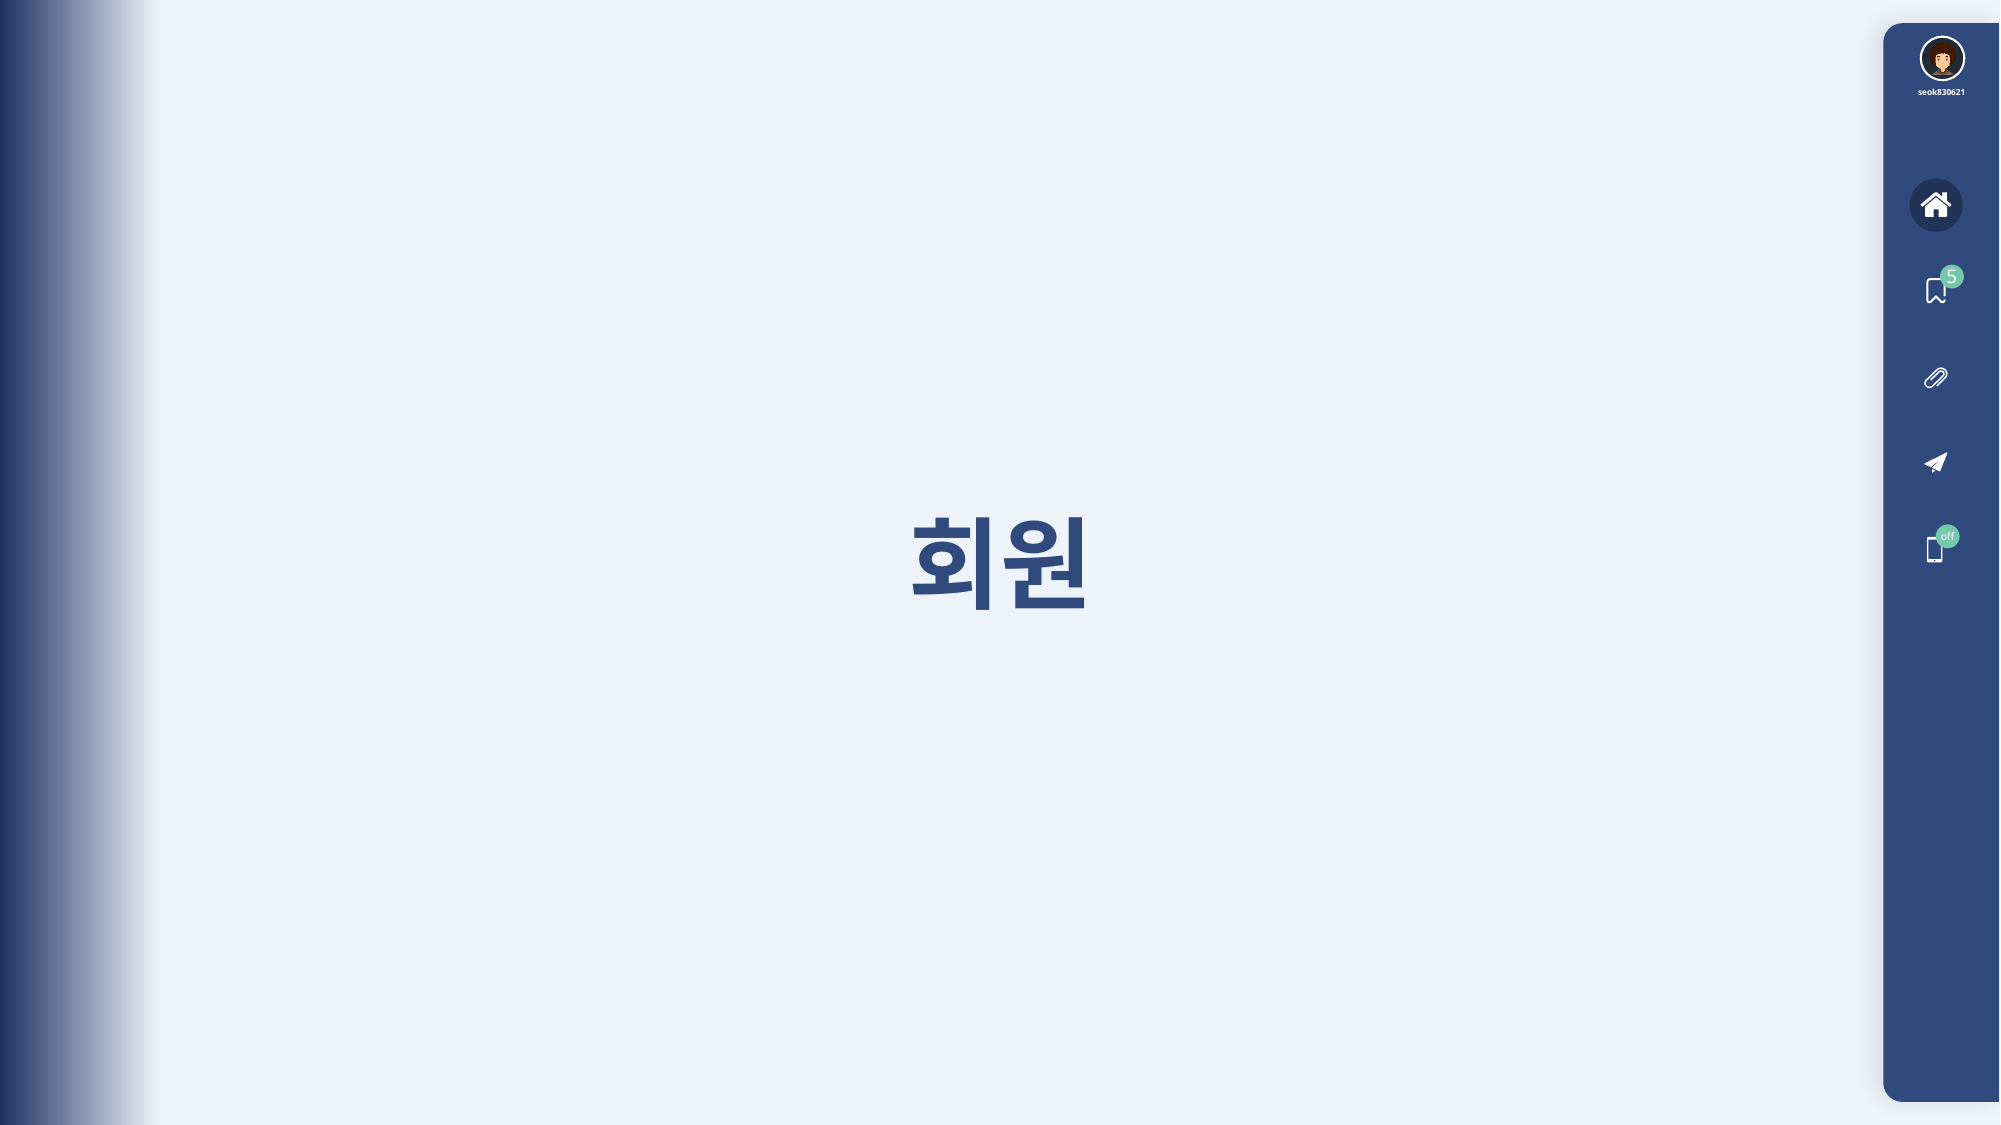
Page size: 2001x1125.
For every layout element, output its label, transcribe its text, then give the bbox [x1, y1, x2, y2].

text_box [1899, 36, 1985, 105]
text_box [1909, 178, 1964, 563]
text_box [1882, 22, 2000, 1104]
text_box 회원 [496, 494, 1504, 629]
